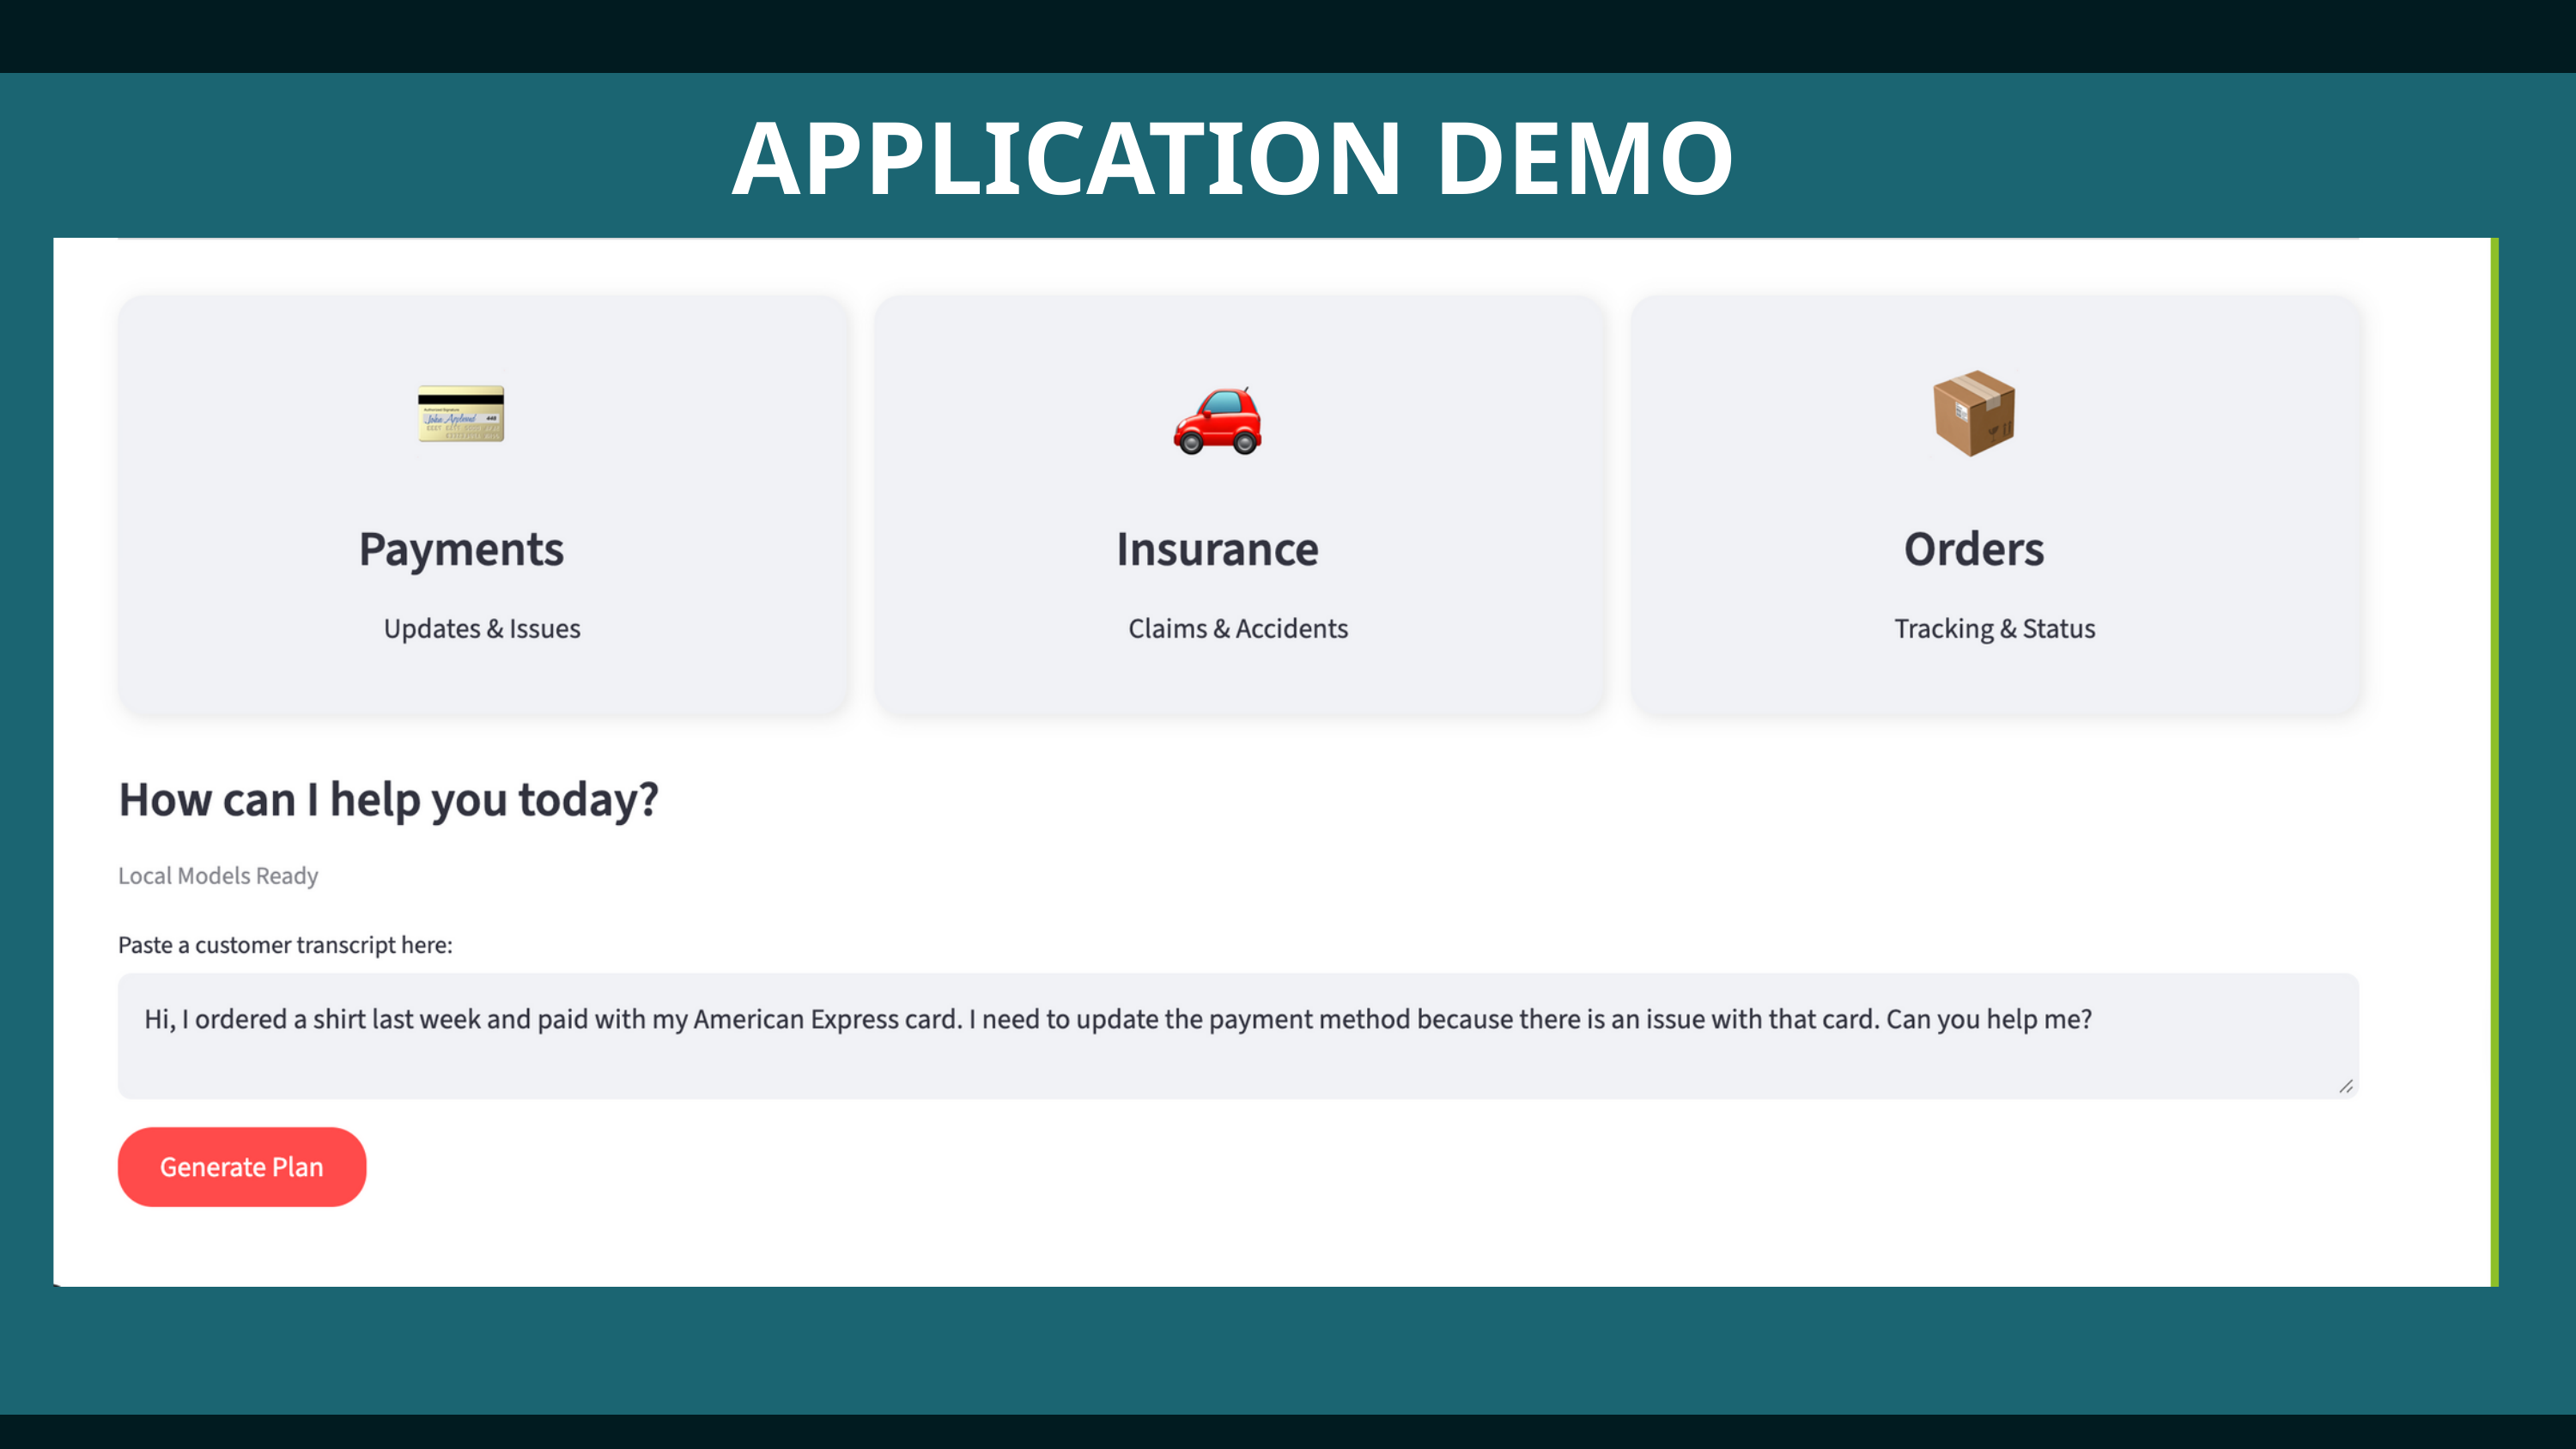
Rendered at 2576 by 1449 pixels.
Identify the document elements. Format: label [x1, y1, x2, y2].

text_box [0, 72, 2576, 1416]
